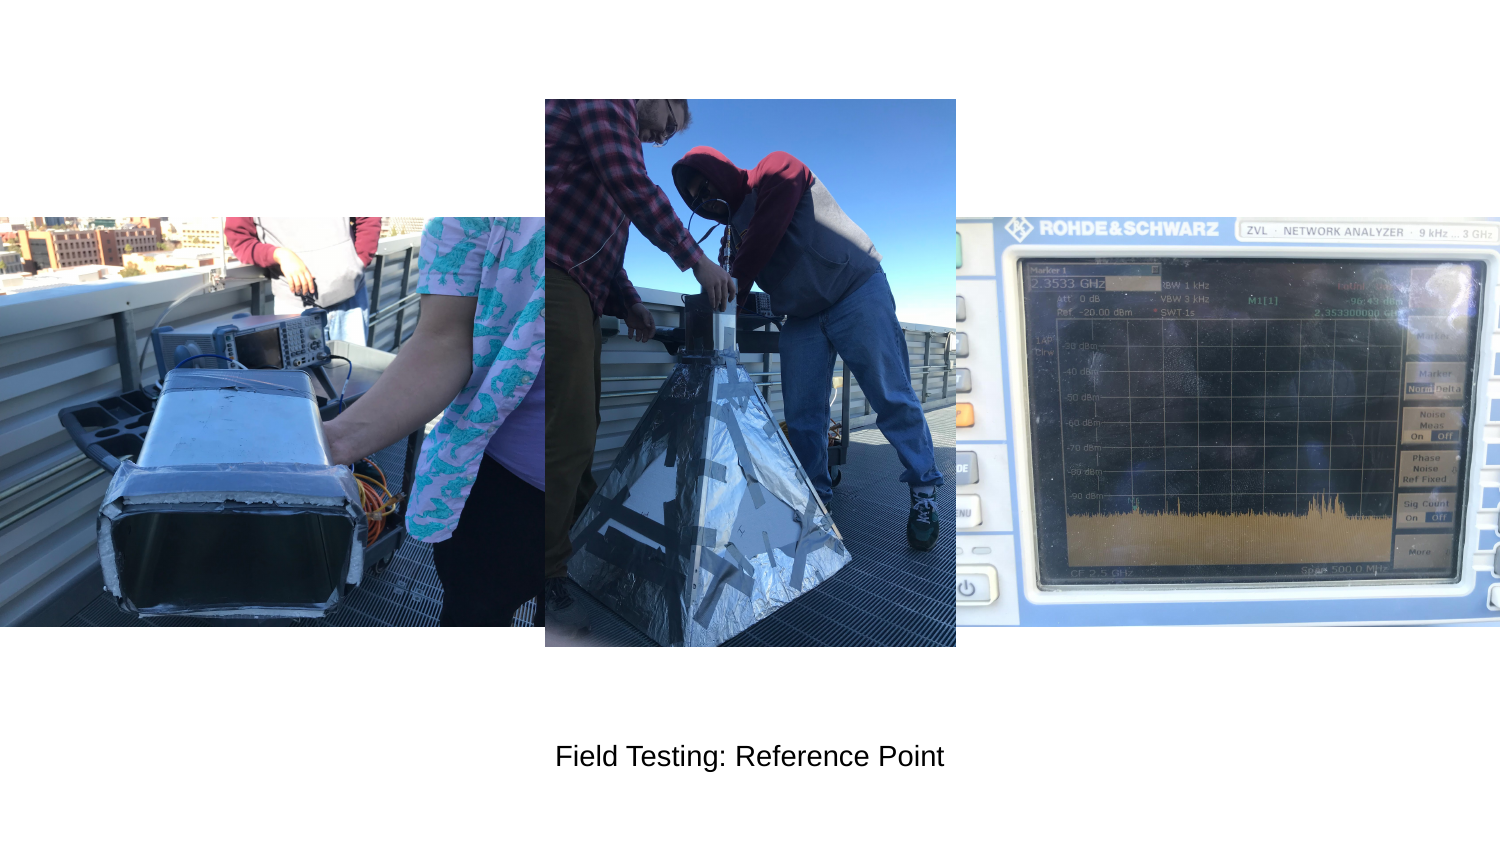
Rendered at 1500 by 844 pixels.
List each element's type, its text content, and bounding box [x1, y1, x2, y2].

picture [0, 99, 1500, 647]
list Field Testing: Reference Point [118, 717, 1382, 793]
